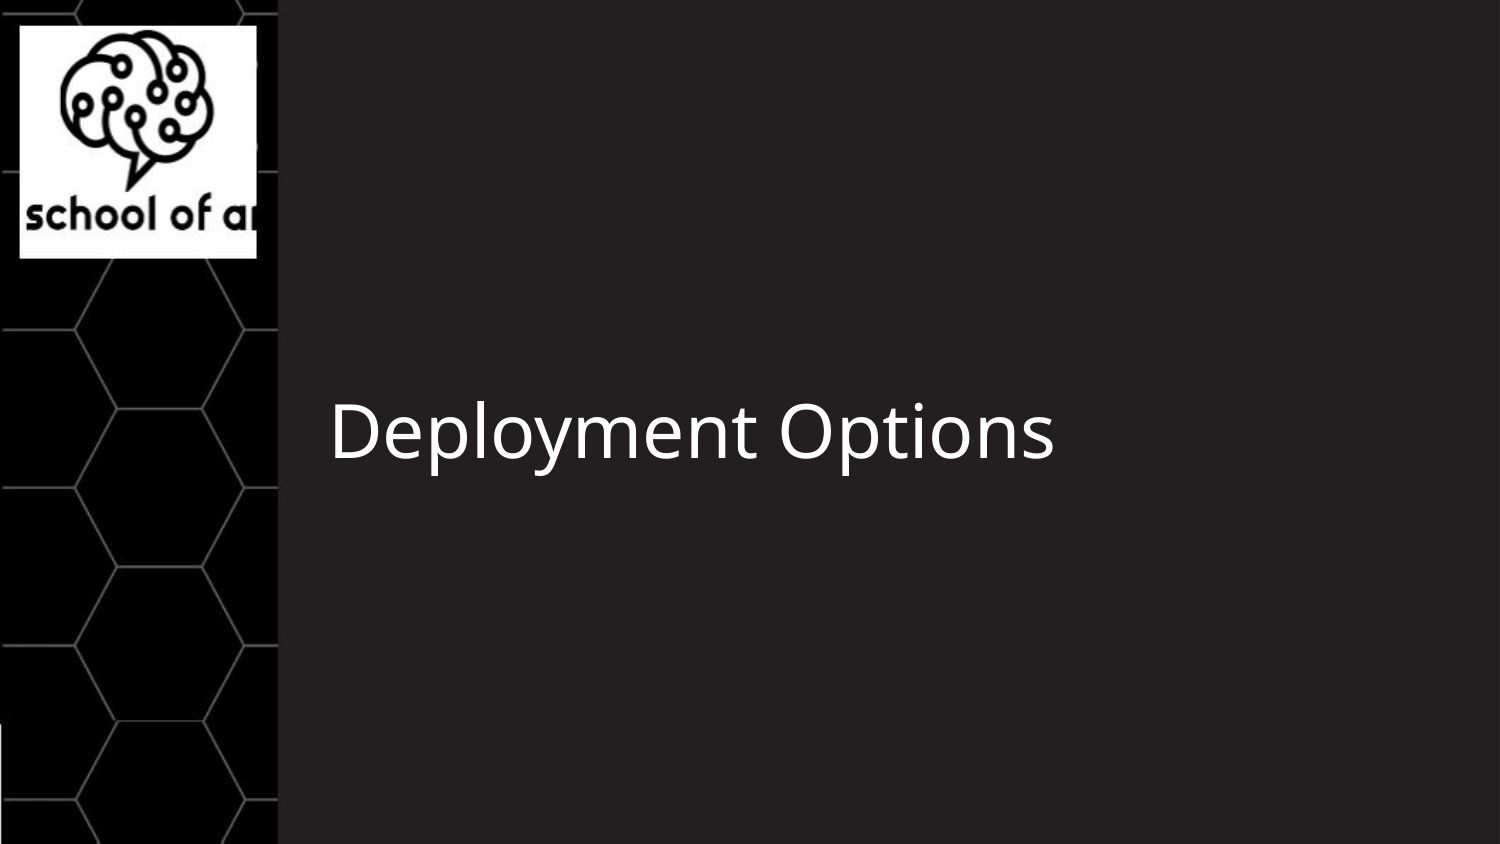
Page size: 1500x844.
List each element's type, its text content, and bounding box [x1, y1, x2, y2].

text_box Deployment Options [313, 368, 1475, 519]
picture [0, 0, 1500, 844]
